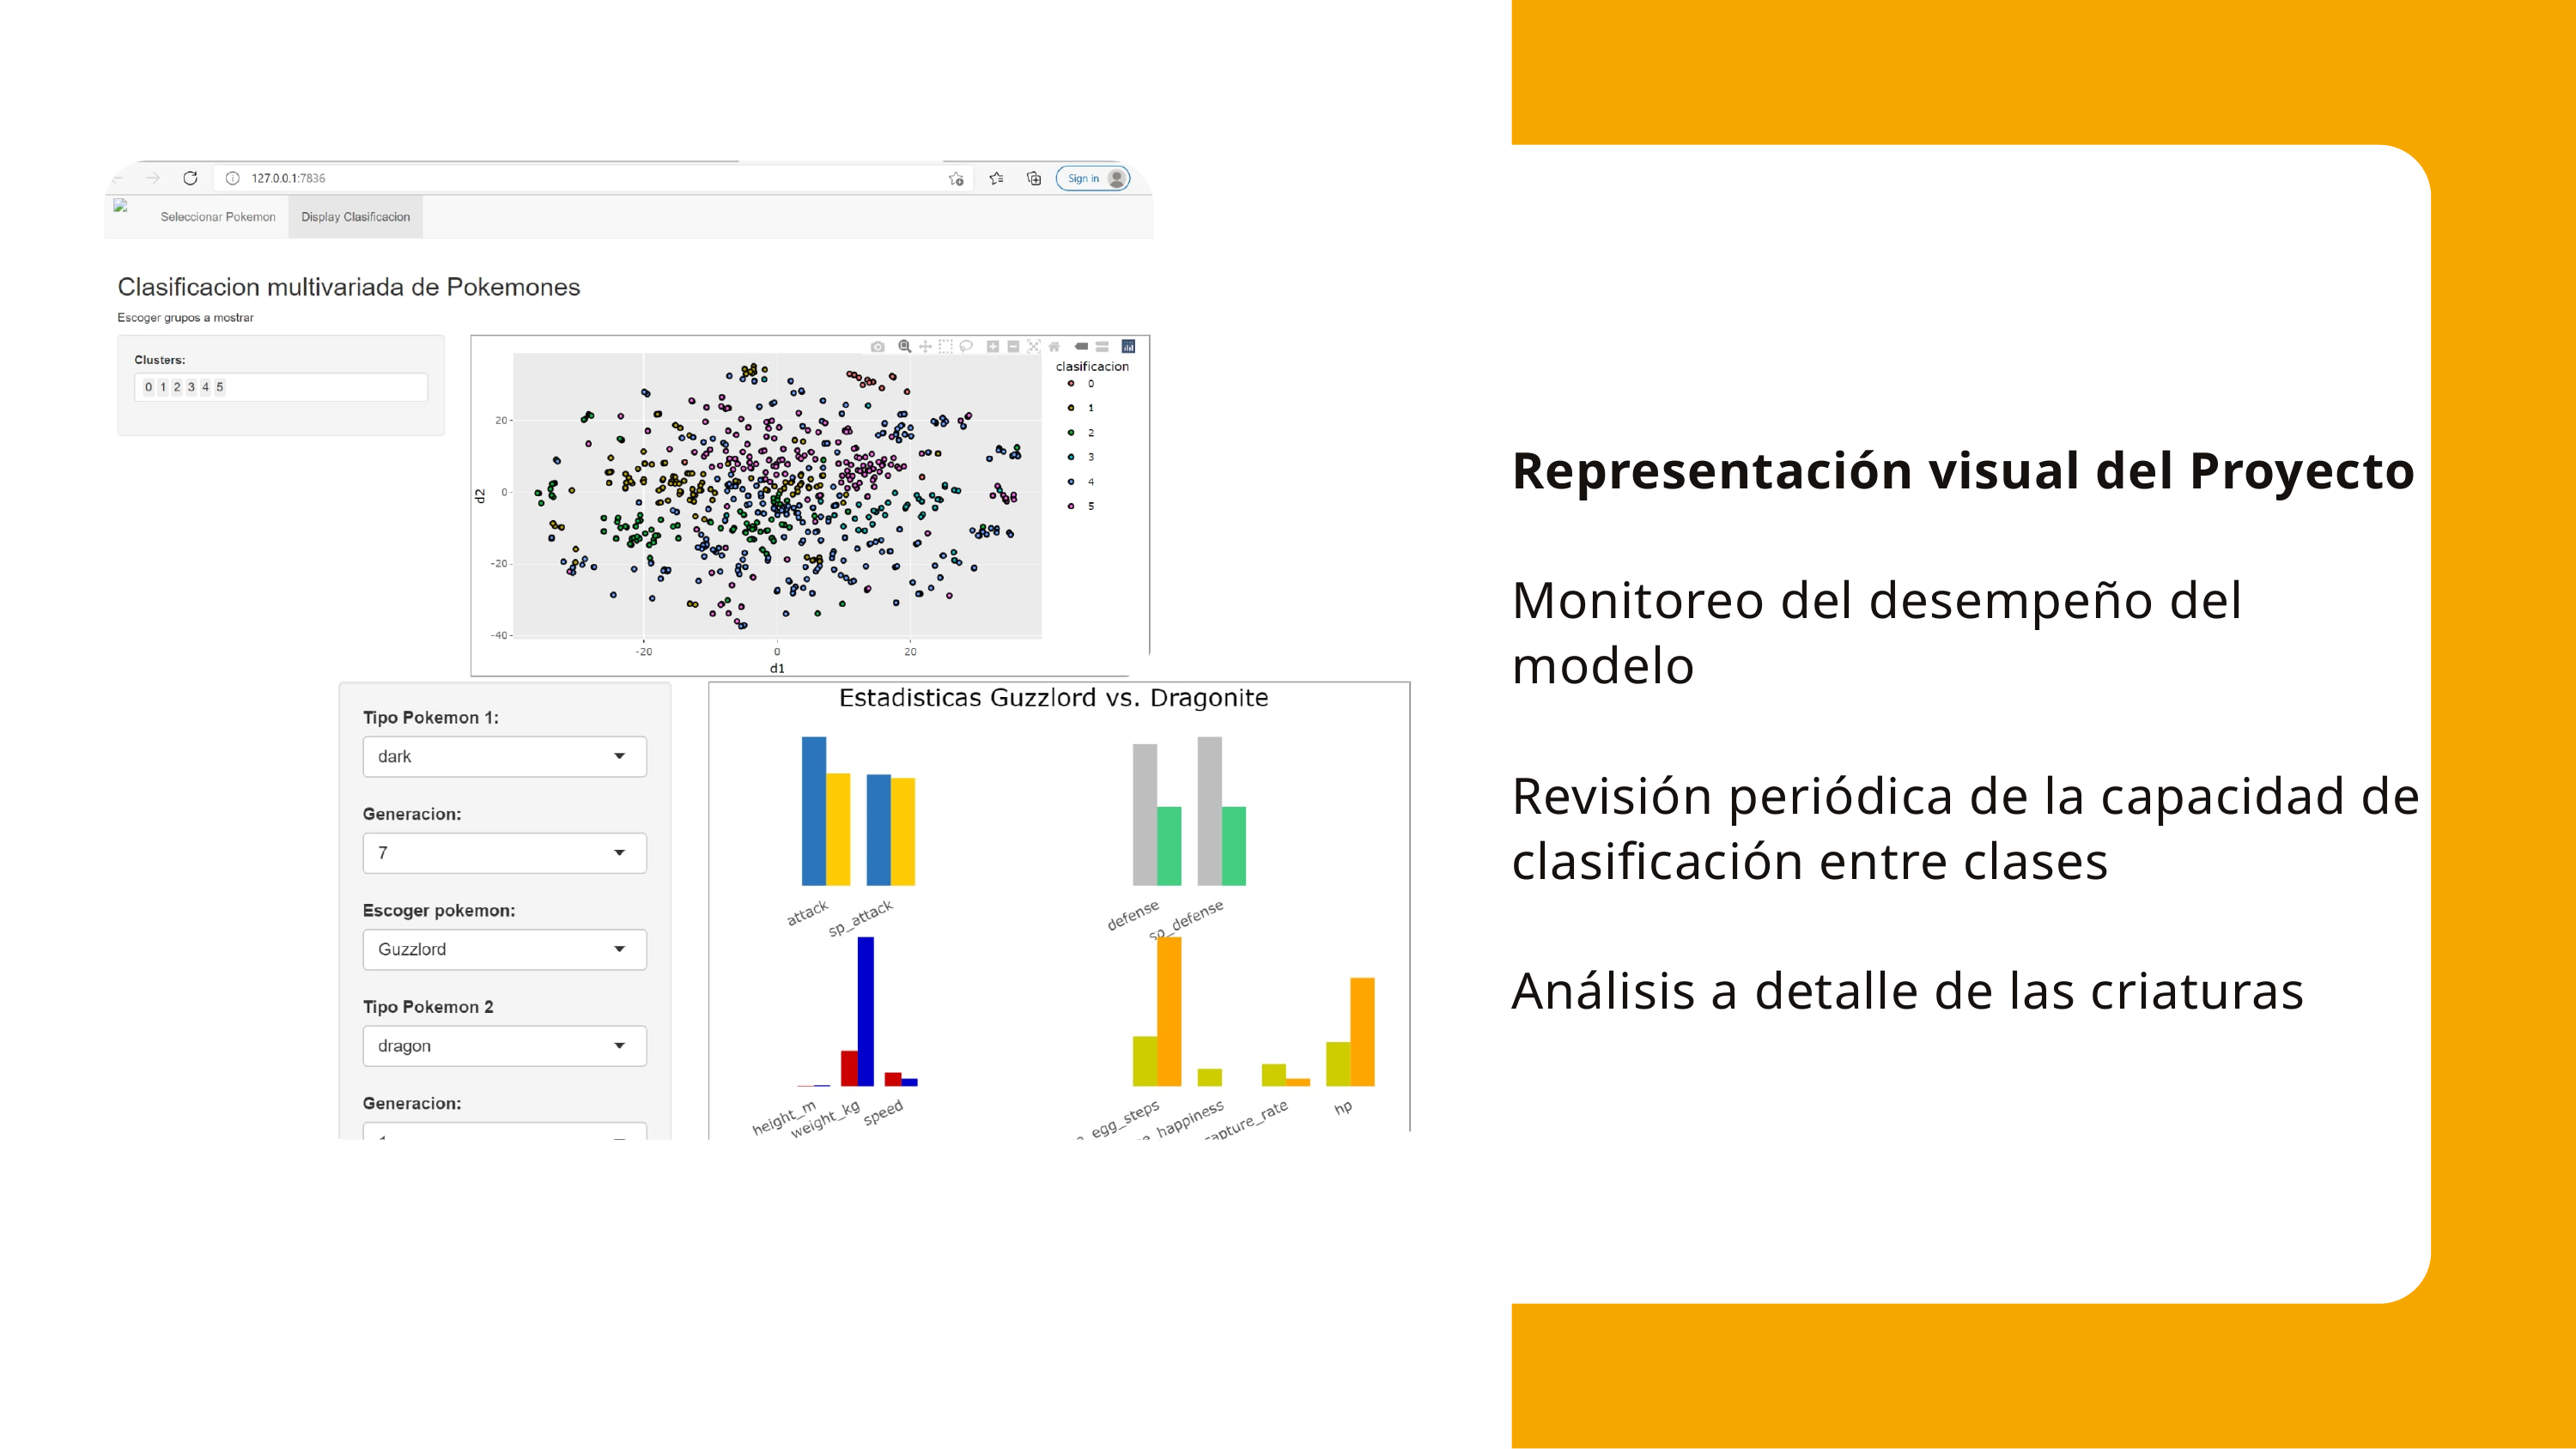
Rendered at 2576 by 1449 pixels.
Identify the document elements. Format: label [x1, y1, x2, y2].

text_box [1315, 144, 2432, 1304]
text_box [1511, 0, 2576, 1449]
picture [104, 160, 1431, 1140]
